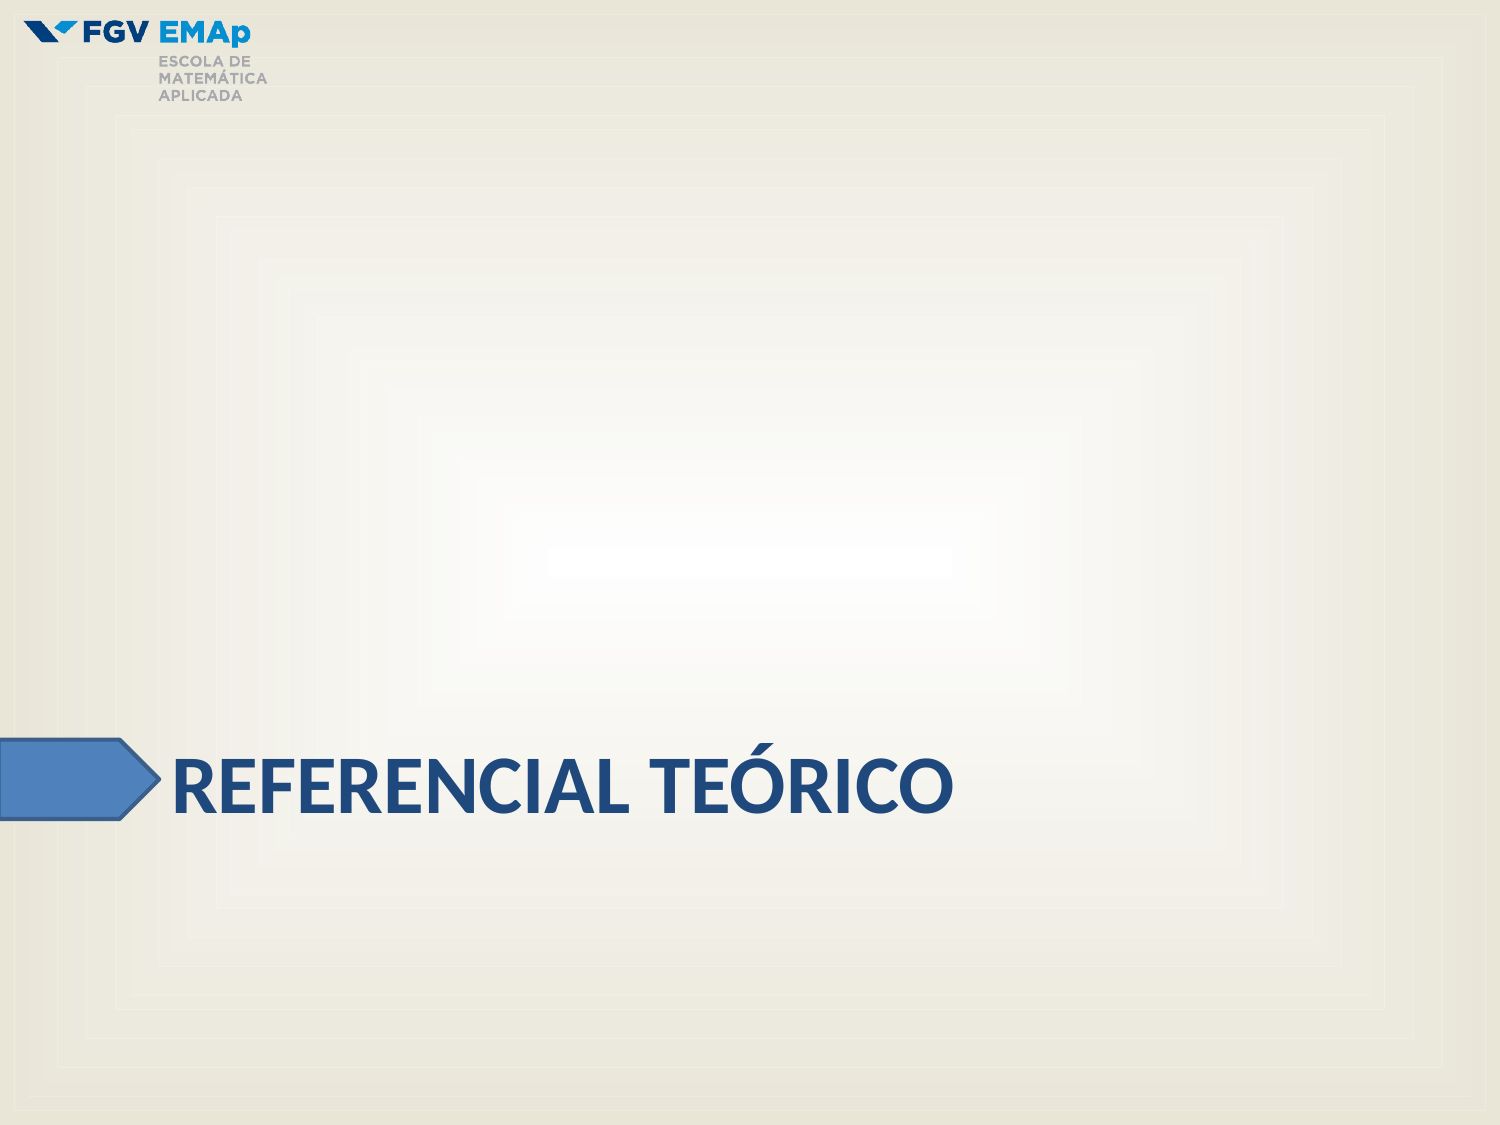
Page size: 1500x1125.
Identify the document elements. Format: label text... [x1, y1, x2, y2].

title Referencial Teórico [118, 722, 1394, 947]
picture [0, 0, 290, 124]
